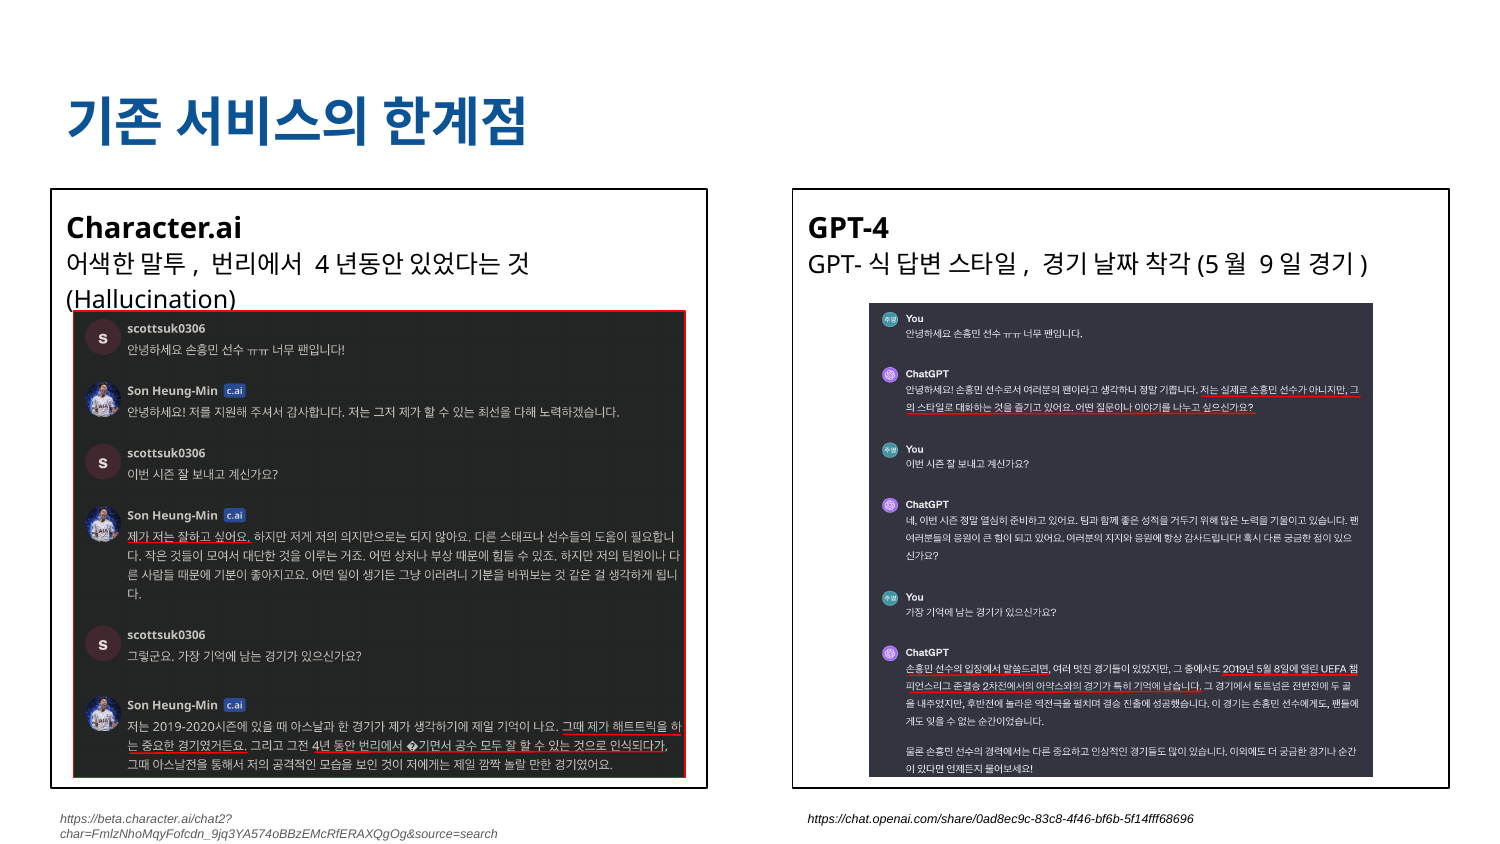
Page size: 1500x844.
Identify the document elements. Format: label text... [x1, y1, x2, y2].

list GPT-4 GPT-식 답변 스타일, 경기 날짜 착각(5월 9일 경기) [792, 189, 1449, 789]
text_box https://beta.character.ai/chat2?char=FmlzNhoMqyFofcdn_9jq3YA574oBBzEMcRfERAXQgOg&source=search [44, 795, 537, 844]
list Character.ai 어색한 말투, 번리에서 4년동안 있었다는 것 (Hallucination) [51, 189, 708, 789]
title 기존 서비스의 한계점 [51, 72, 1449, 167]
picture [73, 311, 685, 777]
title https://chat.openai.com/share/0ad8ec9c-83c8-4f46-bf6b-5f14fff68696 [792, 795, 1449, 844]
picture [869, 303, 1373, 777]
